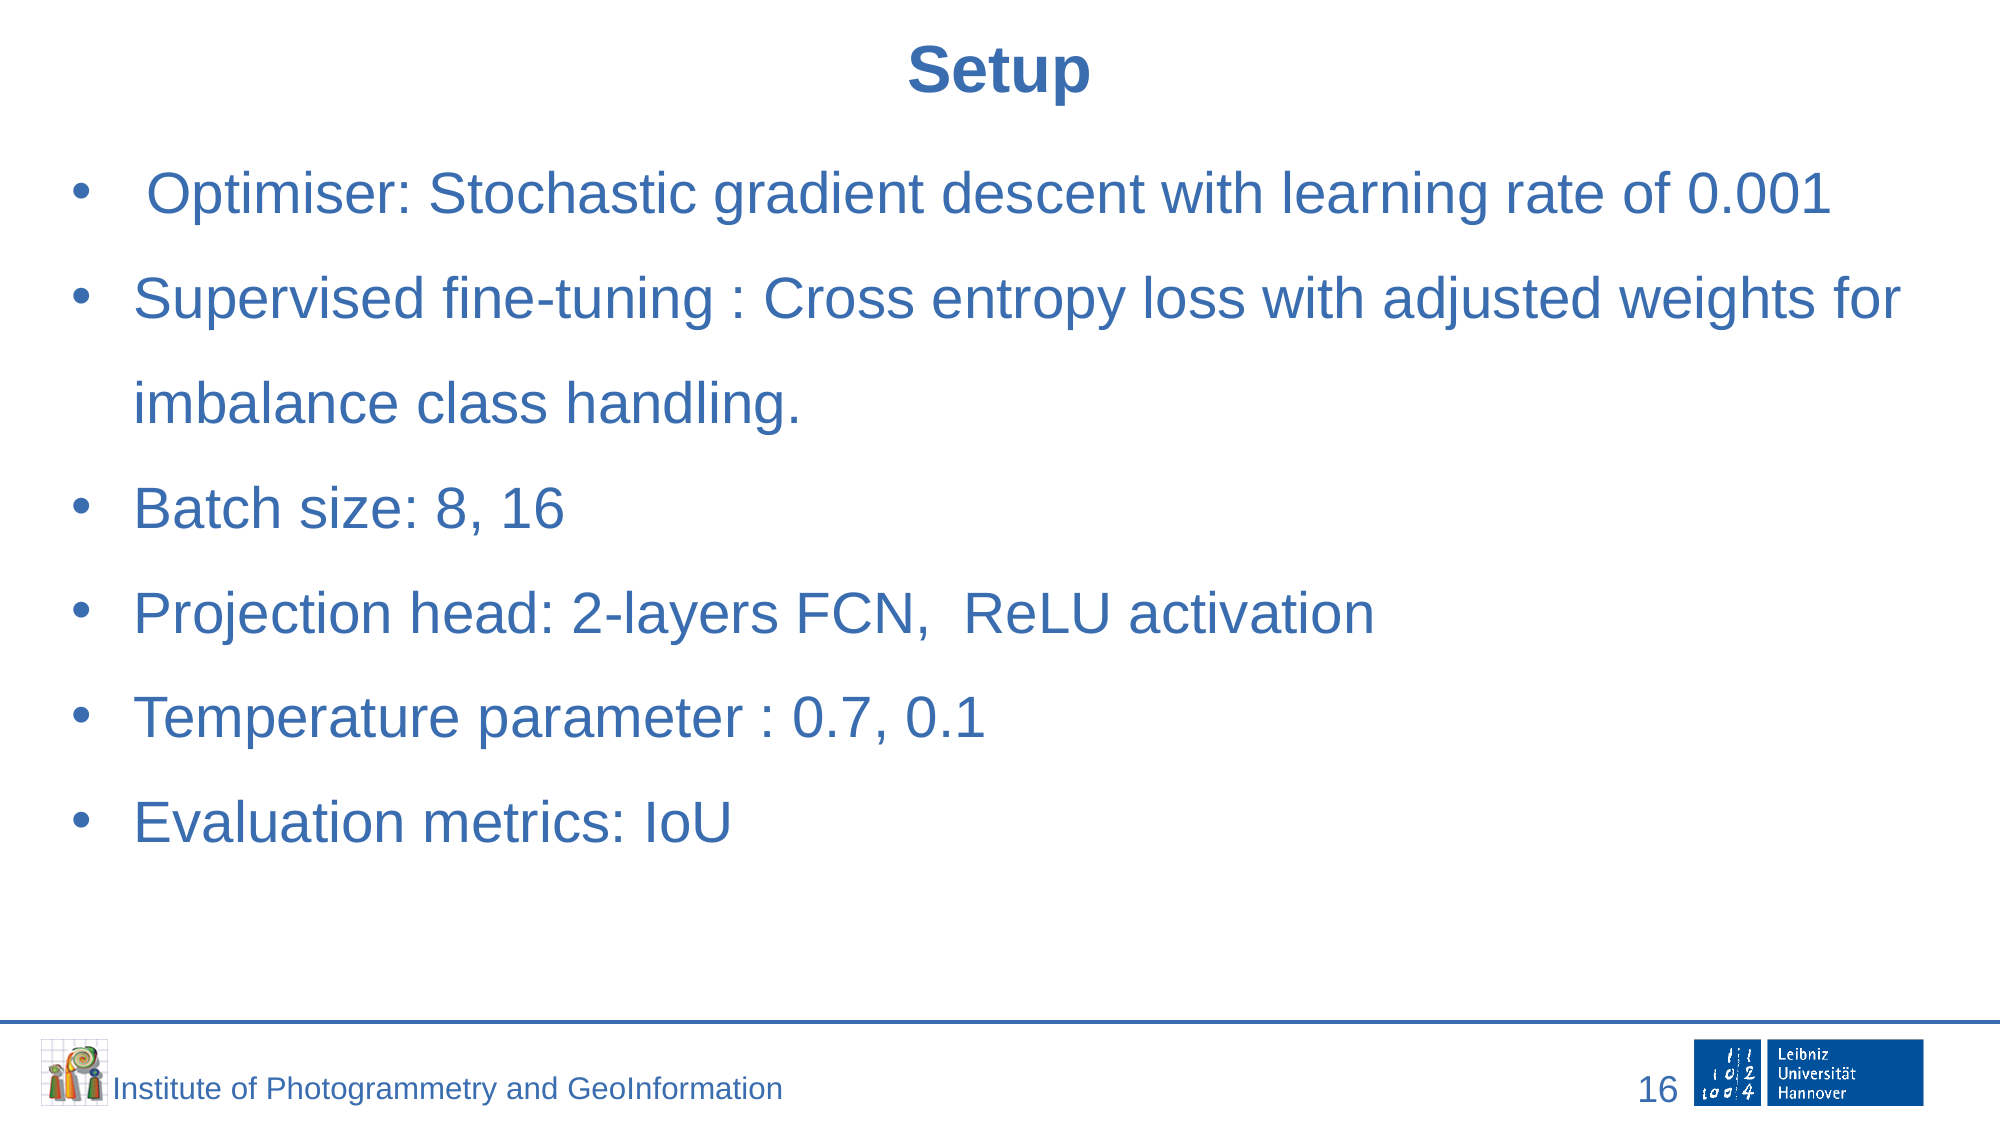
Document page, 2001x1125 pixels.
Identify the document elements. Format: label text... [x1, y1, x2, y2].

picture [1659, 989, 1931, 1125]
picture [41, 1039, 108, 1106]
text_box Optimiser: Stochastic gradient descent with learning rate of 0.001 Supervised fine-tuning : Cross entropy loss with adjusted weights for imbalance class handling. Batch size: 8, 16 Projection head: 2-layers FCN, ReLU activation Temperature parameter : 0.7, 0.1 Evaluation metrics: IoU [43, 105, 1965, 989]
picture [1663, 1088, 1673, 1100]
title Setup [58, 25, 1942, 106]
